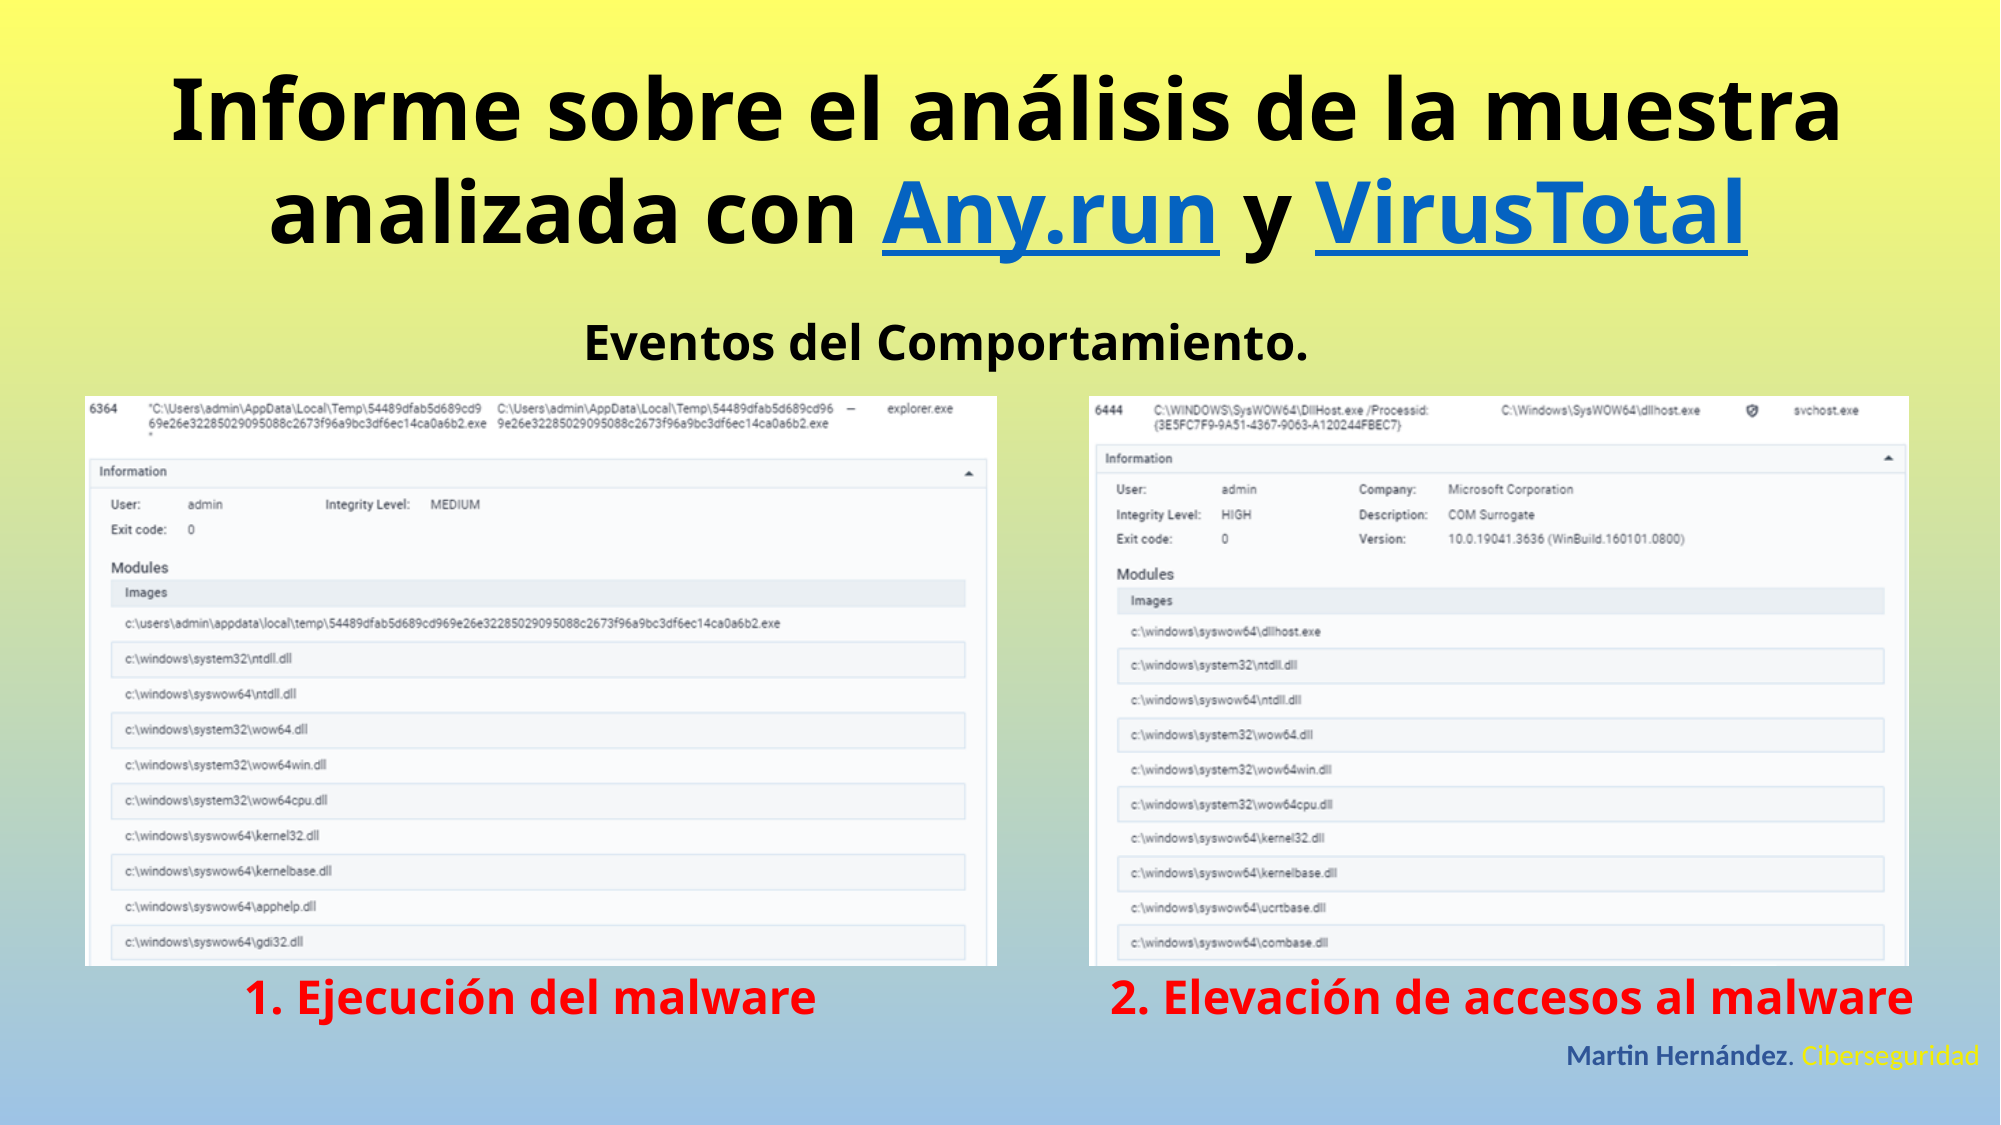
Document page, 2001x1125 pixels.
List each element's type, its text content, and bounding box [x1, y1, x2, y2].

text_box 2. Elevación de accesos al malware [1089, 965, 1941, 1034]
text_box 1. Ejecución del malware [216, 966, 850, 1034]
text_box Eventos del Comportamiento. [90, 310, 1816, 379]
picture [1089, 396, 1909, 966]
text_box Informe sobre el análisis de la muestra analizada con Any.run y VirusTotal [146, 56, 1872, 275]
picture [85, 396, 997, 966]
text_box Martin Hernández. Ciberseguridad [1551, 1029, 2000, 1124]
